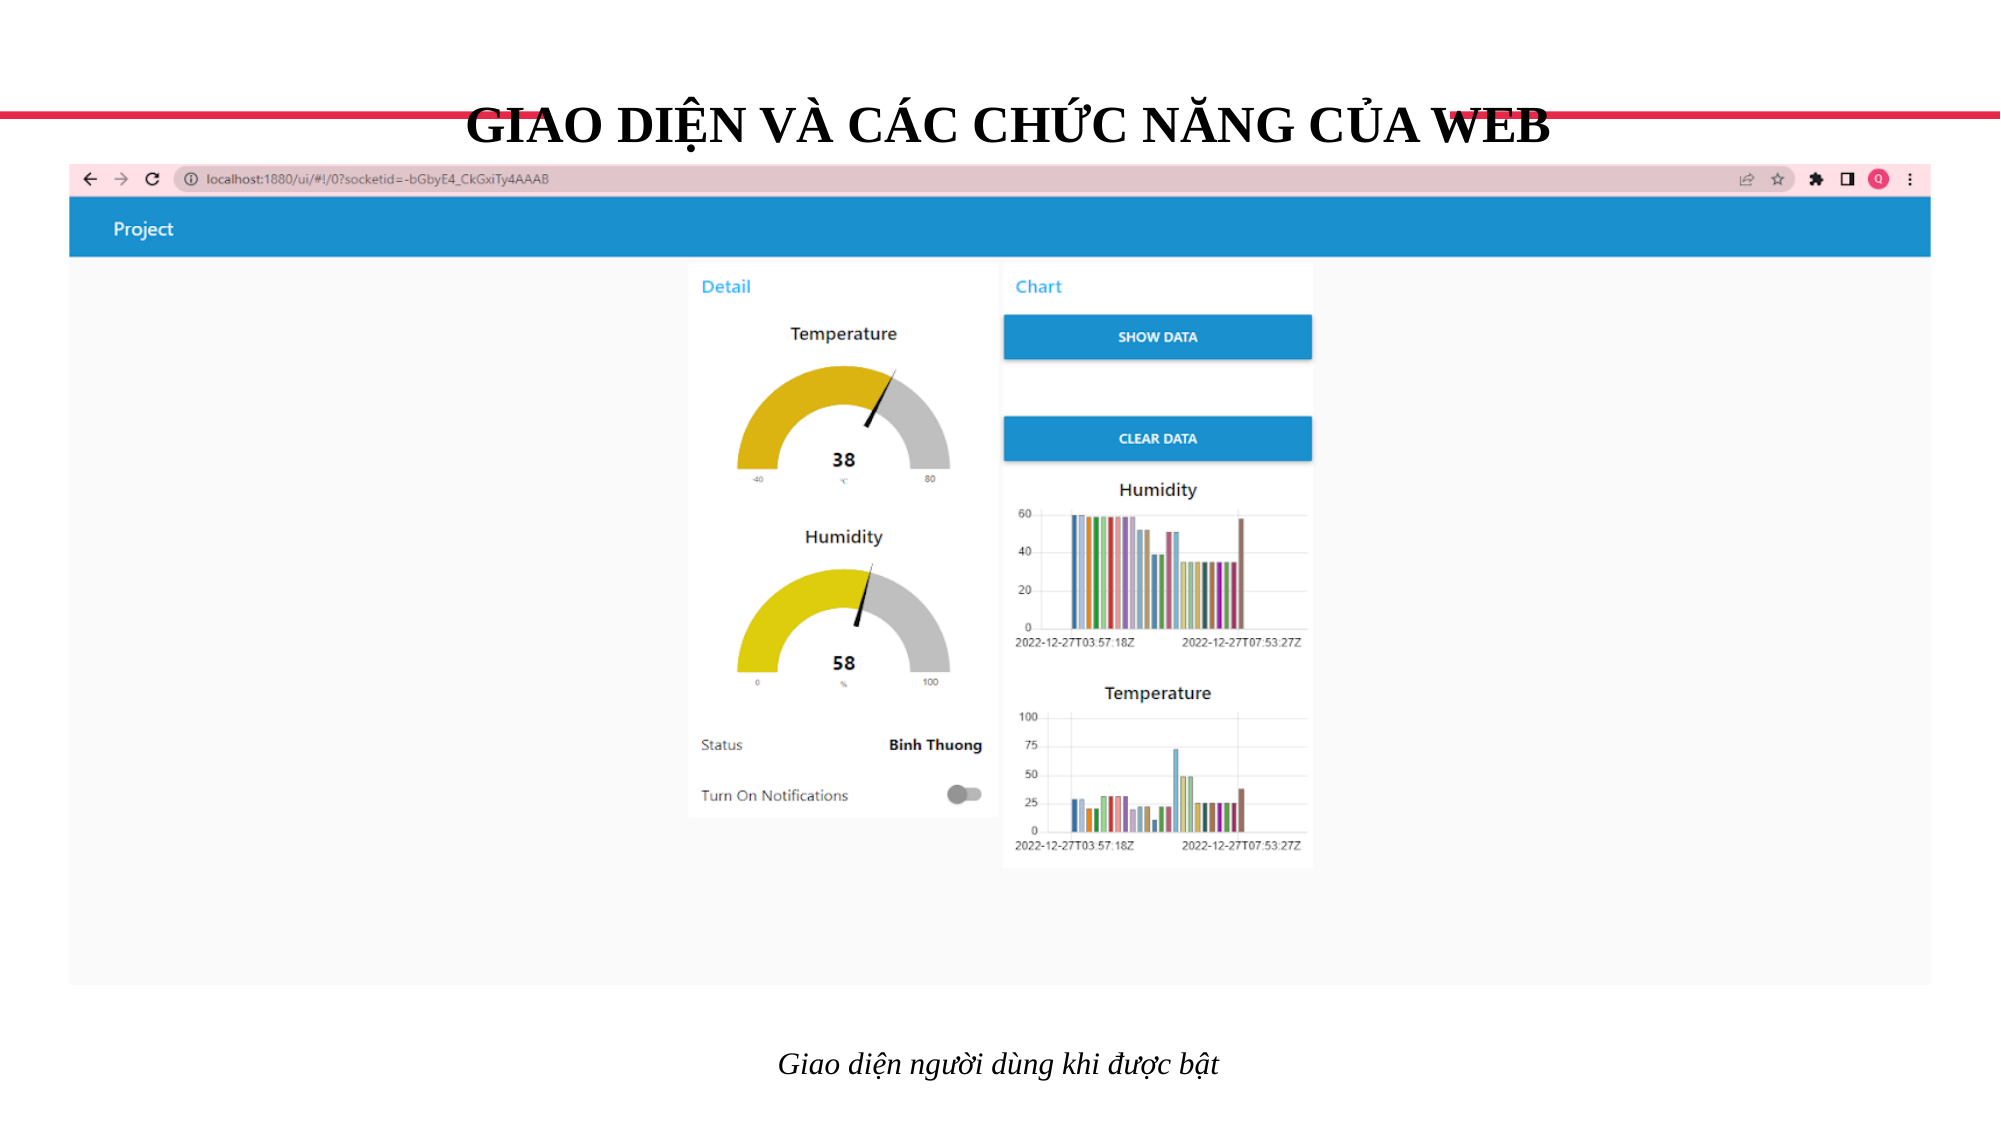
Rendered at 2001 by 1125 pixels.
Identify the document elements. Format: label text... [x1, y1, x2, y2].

picture [69, 257, 1931, 985]
picture [69, 163, 1931, 197]
text_box Giao diện người dùng khi được bật [654, 1009, 1268, 1096]
picture [69, 200, 1931, 254]
text_box GIAO DIỆN VÀ CÁC CHỨC NĂNG CỦA WEB [84, 70, 1933, 164]
